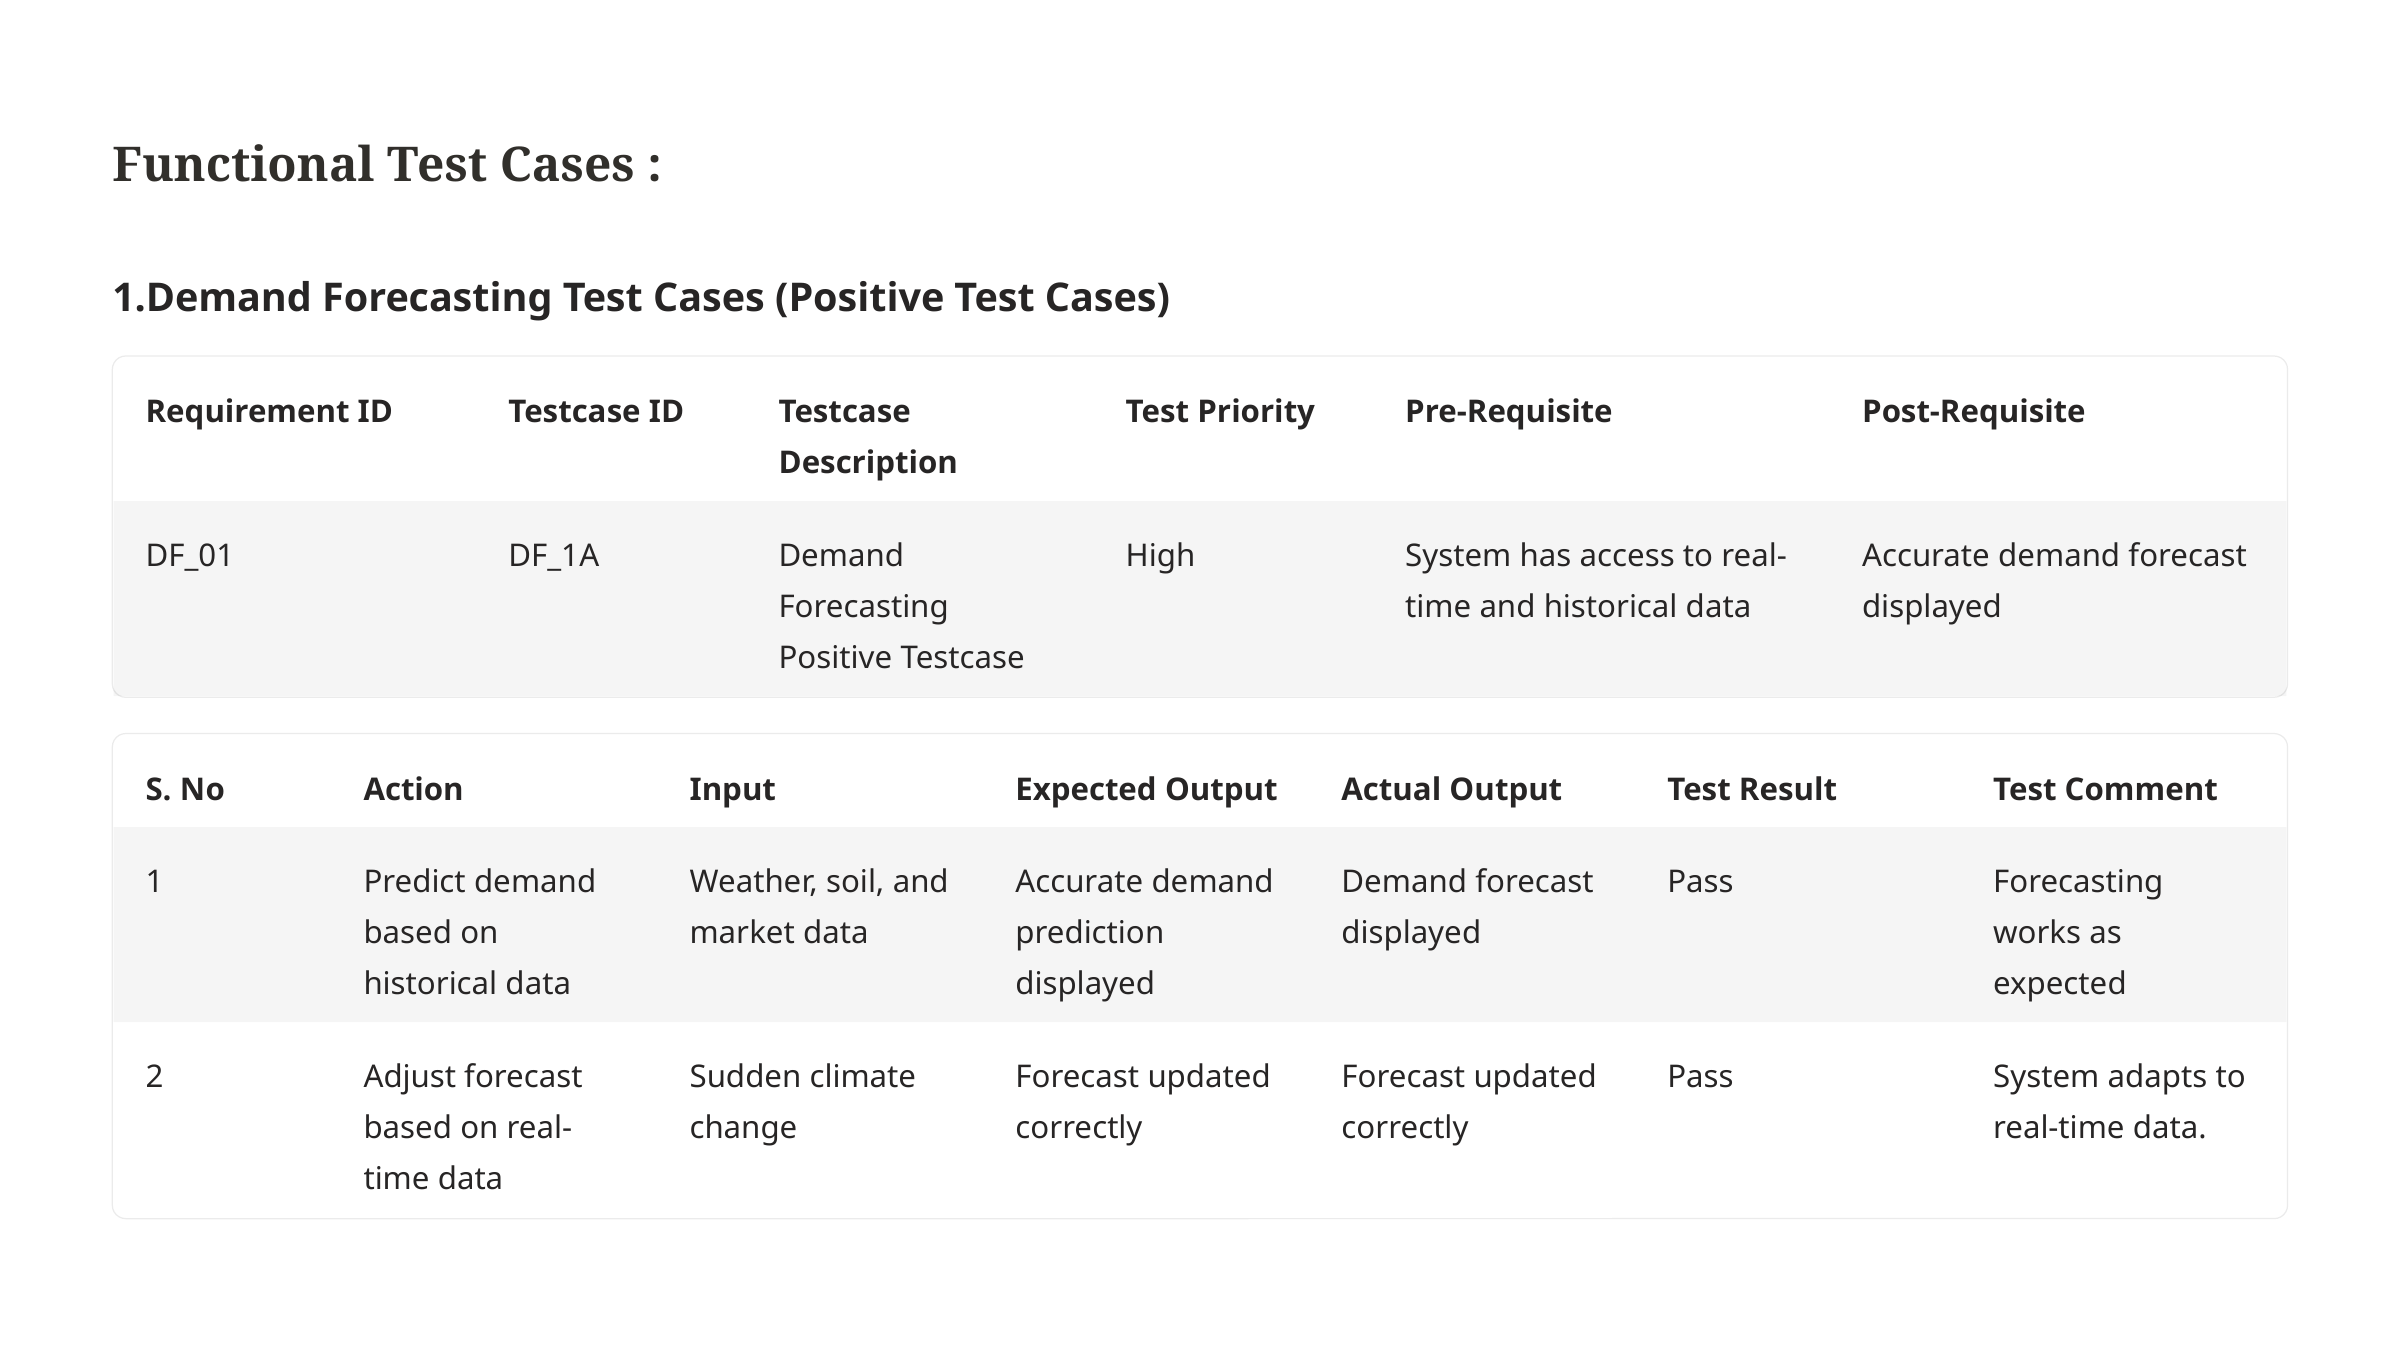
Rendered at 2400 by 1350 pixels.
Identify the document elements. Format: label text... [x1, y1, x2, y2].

text_box Test Comment [1993, 755, 2255, 807]
text_box System has access to real-time and historical data [1405, 521, 1797, 625]
text_box Pass [1667, 847, 1928, 899]
text_box Forecast updated correctly [1015, 1042, 1276, 1146]
text_box Requirement ID [145, 377, 443, 430]
text_box Testcase Description [778, 377, 1061, 481]
text_box [113, 501, 2287, 697]
text_box Sudden climate change [689, 1042, 950, 1146]
text_box Predict demand based on historical data [363, 847, 625, 1002]
text_box DF_1A [508, 521, 714, 573]
text_box Expected Output [1015, 755, 1276, 807]
text_box Adjust forecast based on real-time data [363, 1042, 625, 1197]
text_box Post-Requisite [1862, 377, 2255, 430]
text_box Demand forecast displayed [1341, 847, 1602, 951]
text_box 1.Demand Forecasting Test Cases (Positive Test Cases) [112, 255, 2288, 320]
text_box System adapts to real-time data. [1993, 1042, 2255, 1146]
text_box Pass [1667, 1042, 1928, 1095]
text_box Action [363, 755, 625, 807]
text_box Testcase ID [508, 377, 714, 430]
text_box Demand Forecasting Positive Testcase [778, 521, 1061, 676]
text_box [113, 357, 2287, 501]
text_box Actual Output [1341, 755, 1602, 807]
text_box Accurate demand prediction displayed [1015, 847, 1276, 1002]
text_box Functional Test Cases : [112, 131, 680, 192]
text_box Forecasting works as expected [1993, 847, 2255, 951]
text_box S. No [145, 755, 299, 807]
text_box [113, 1022, 2287, 1218]
text_box Weather, soil, and market data [689, 847, 950, 951]
text_box Test Result [1667, 755, 1928, 807]
text_box Accurate demand forecast displayed [1862, 521, 2255, 625]
text_box Forecast updated correctly [1341, 1042, 1602, 1146]
text_box High [1125, 521, 1340, 573]
text_box [113, 734, 2287, 827]
text_box 1 [145, 847, 299, 899]
text_box Test Priority [1125, 377, 1340, 430]
text_box 2 [145, 1042, 299, 1095]
text_box DF_01 [145, 521, 443, 573]
text_box Input [689, 755, 950, 807]
text_box [113, 827, 2287, 1022]
text_box Pre-Requisite [1405, 377, 1797, 430]
